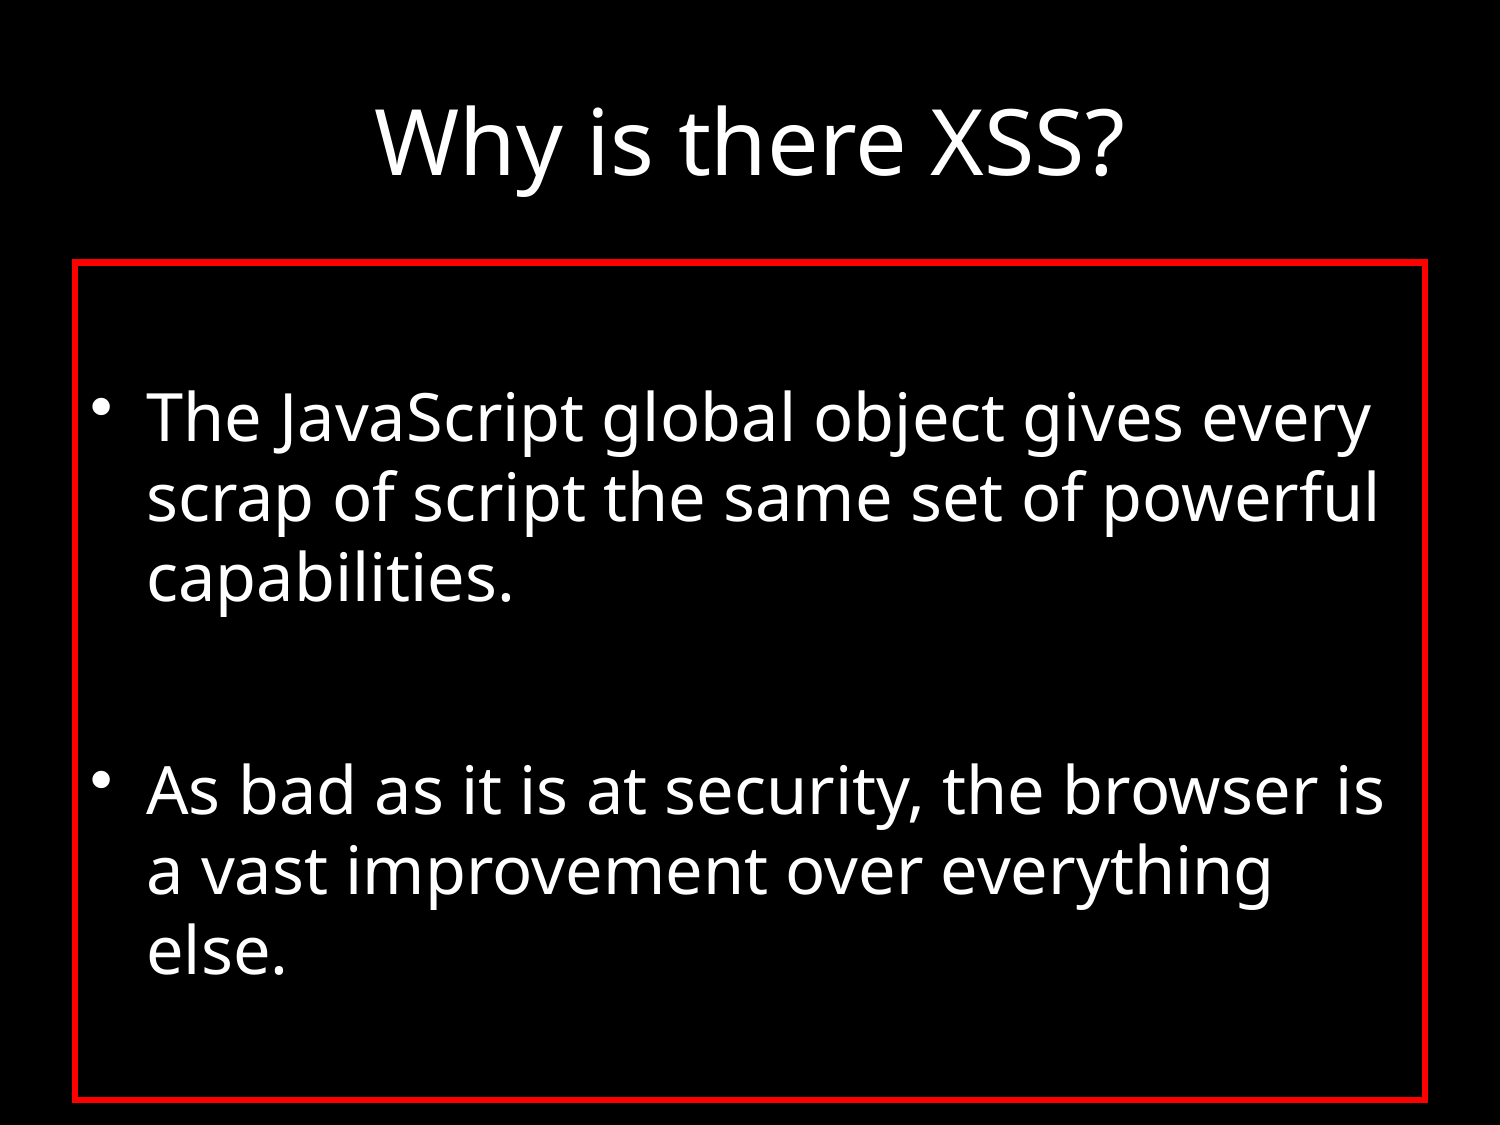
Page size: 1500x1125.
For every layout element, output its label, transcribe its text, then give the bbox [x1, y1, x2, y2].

title Why is there XSS? [74, 44, 1426, 233]
list The JavaScript global object gives every scrap of script the same set of powerful capabilities. As bad as it is at security, the browser is a vast improvement over everything else. [74, 262, 1426, 1101]
